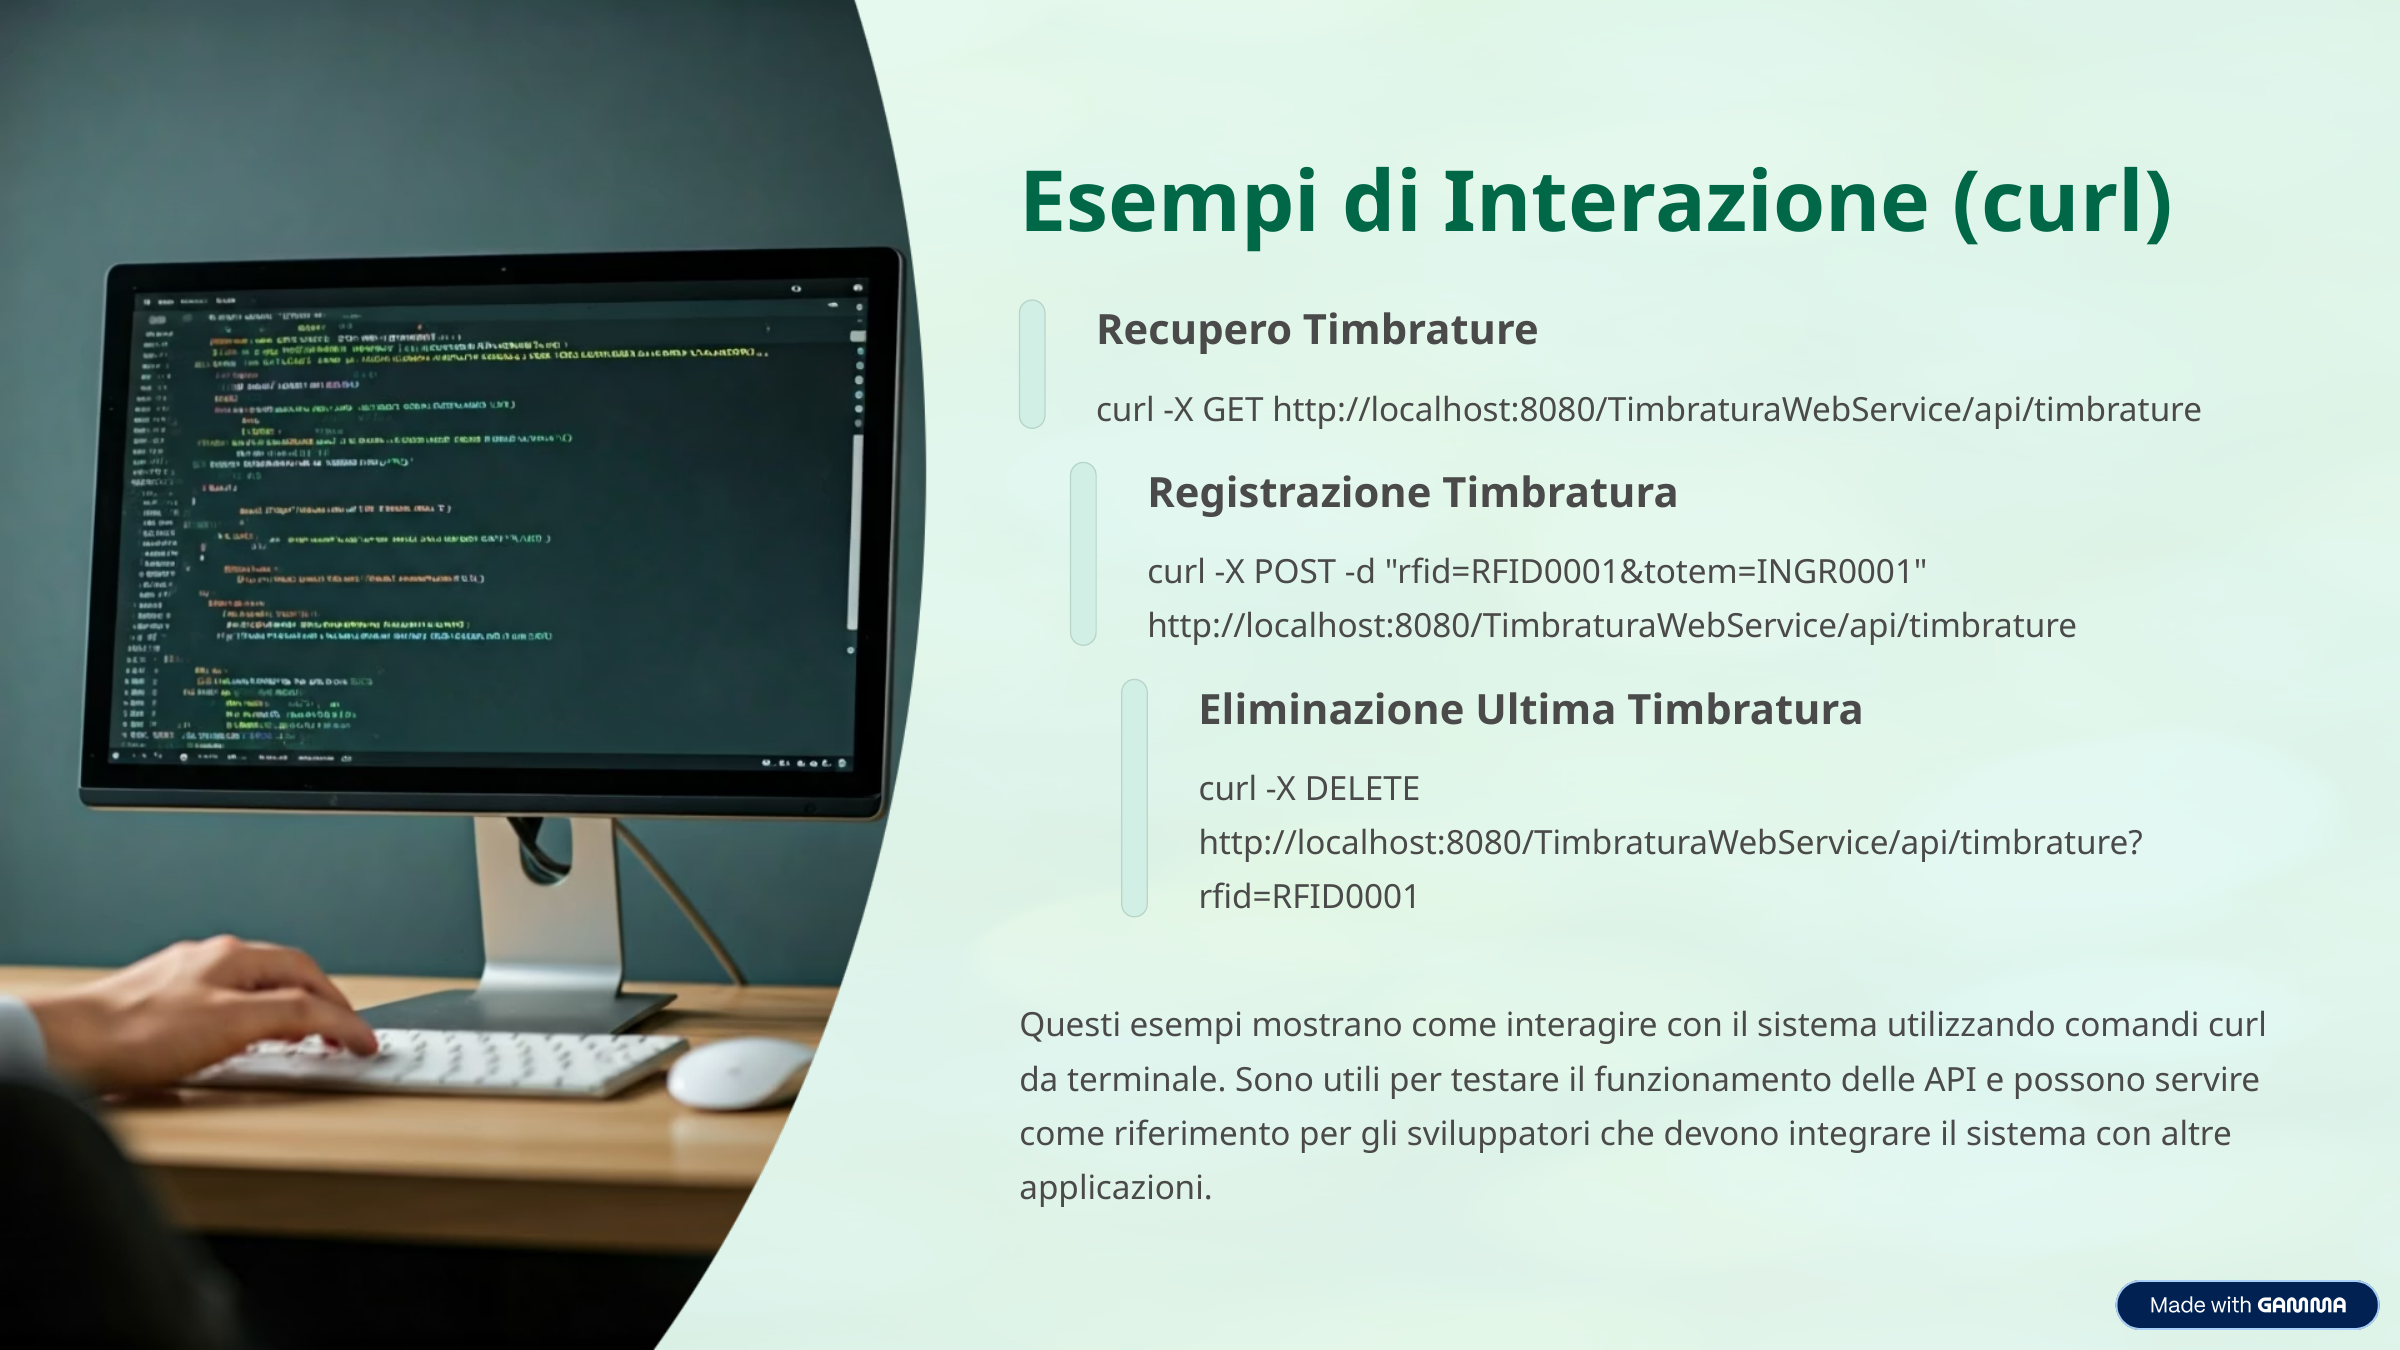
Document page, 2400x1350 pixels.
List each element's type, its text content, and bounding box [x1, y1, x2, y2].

text_box [1070, 462, 1097, 646]
text_box curl -X POST -d "rfid=RFID0001&totem=INGR0001" http://localhost:8080/TimbraturaWebService/api/timbrature [1147, 536, 2281, 646]
text_box Eliminazione Ultima Timbratura [1198, 679, 1908, 733]
picture [0, 0, 945, 1350]
text_box Recupero Timbrature [1096, 299, 1567, 354]
text_box [1019, 300, 1045, 429]
text_box Questi esempi mostrano come interagire con il sistema utilizzando comandi curl da terminale. Sono utili per testare il funzionamento delle API e possono servire come riferimento per gli sviluppatori che devono integrare il sistema con altre applicazioni. [1019, 989, 2281, 1208]
text_box Registrazione Timbratura [1147, 462, 1707, 516]
text_box curl -X GET http://localhost:8080/TimbraturaWebService/api/timbrature [1096, 373, 2281, 429]
text_box [1121, 679, 1148, 917]
text_box curl -X DELETE http://localhost:8080/TimbraturaWebService/api/timbrature?rfid=RFID0001 [1198, 753, 2281, 917]
text_box Esempi di Interazione (curl) [1019, 142, 2233, 249]
picture [2106, 1271, 2389, 1339]
